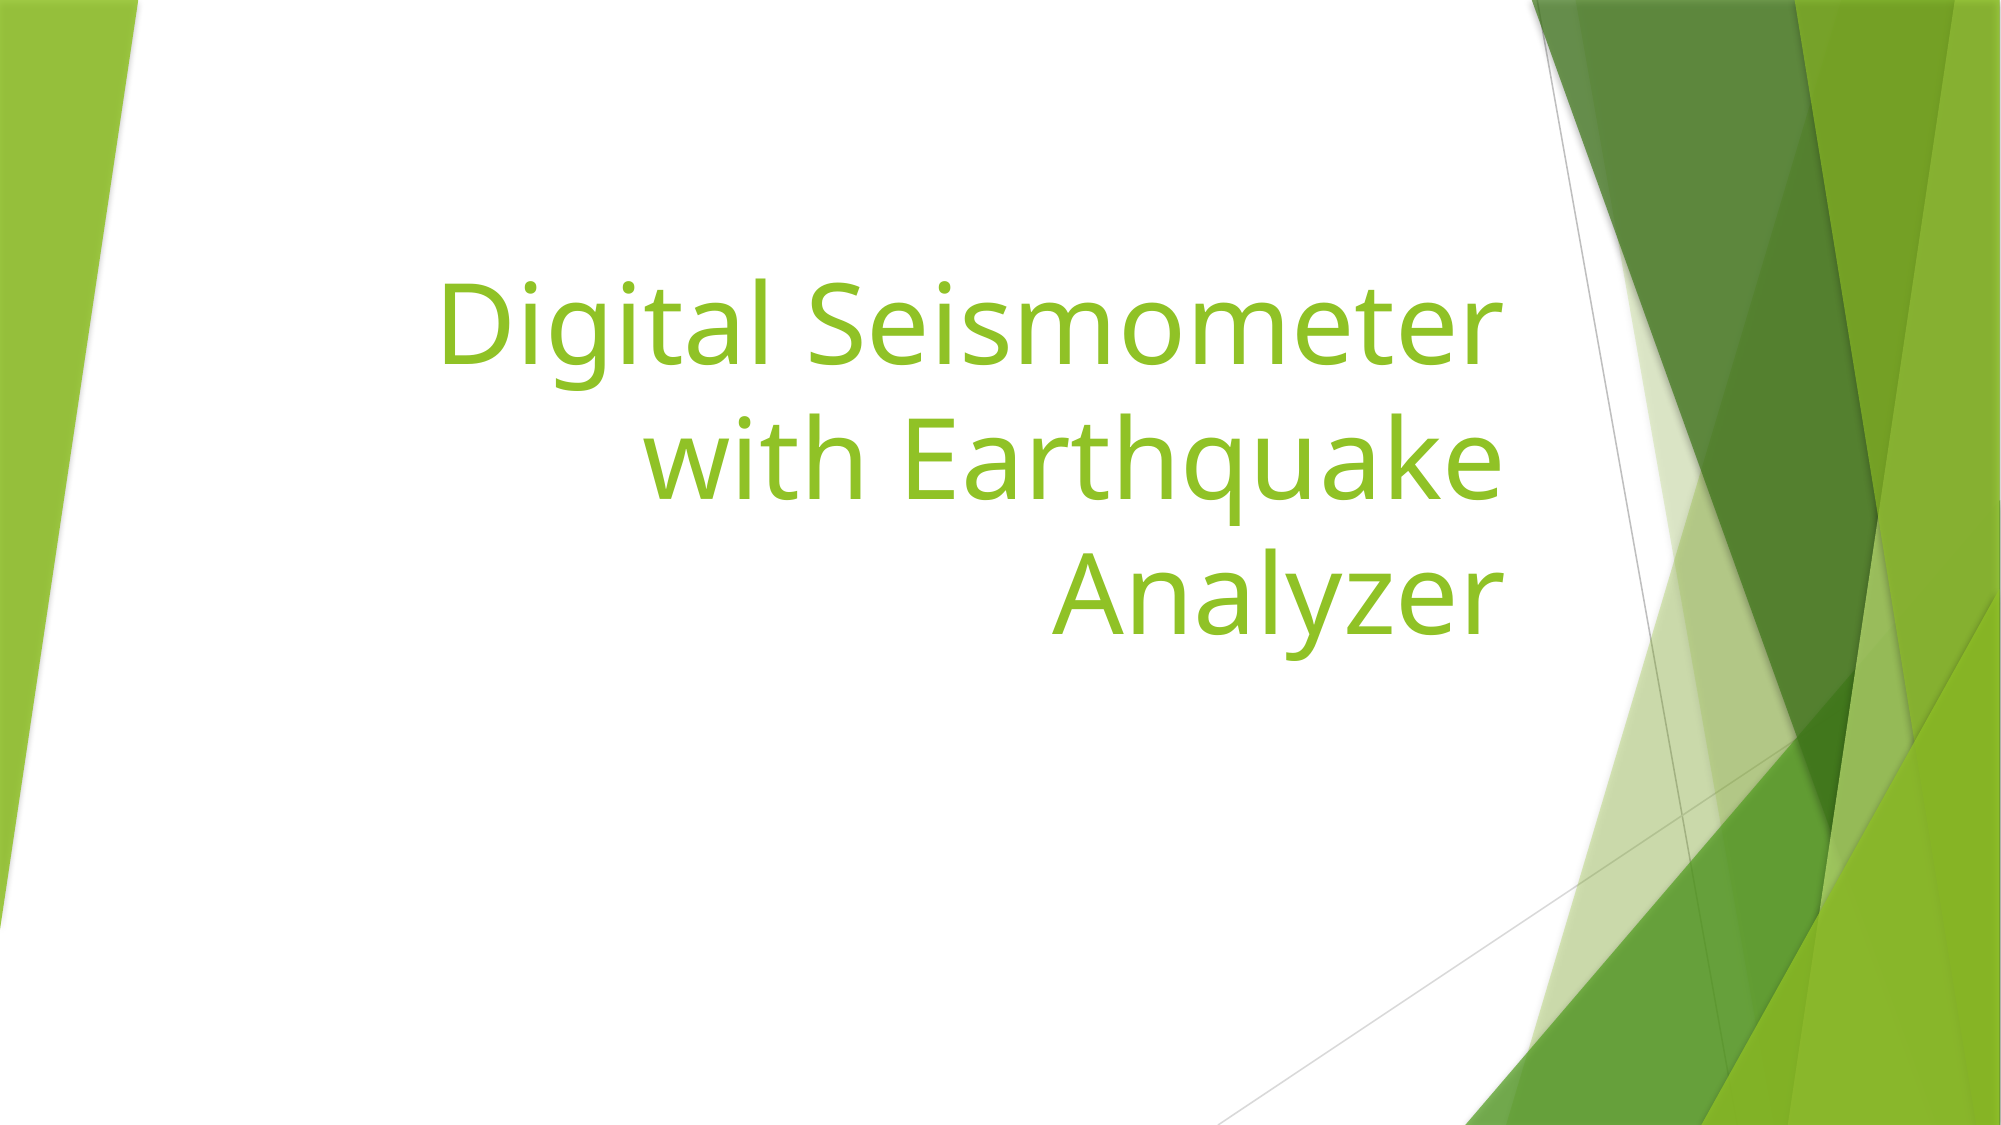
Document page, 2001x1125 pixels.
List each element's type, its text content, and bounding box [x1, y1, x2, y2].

title Digital Seismometer with Earthquake Analyzer [247, 394, 1522, 665]
